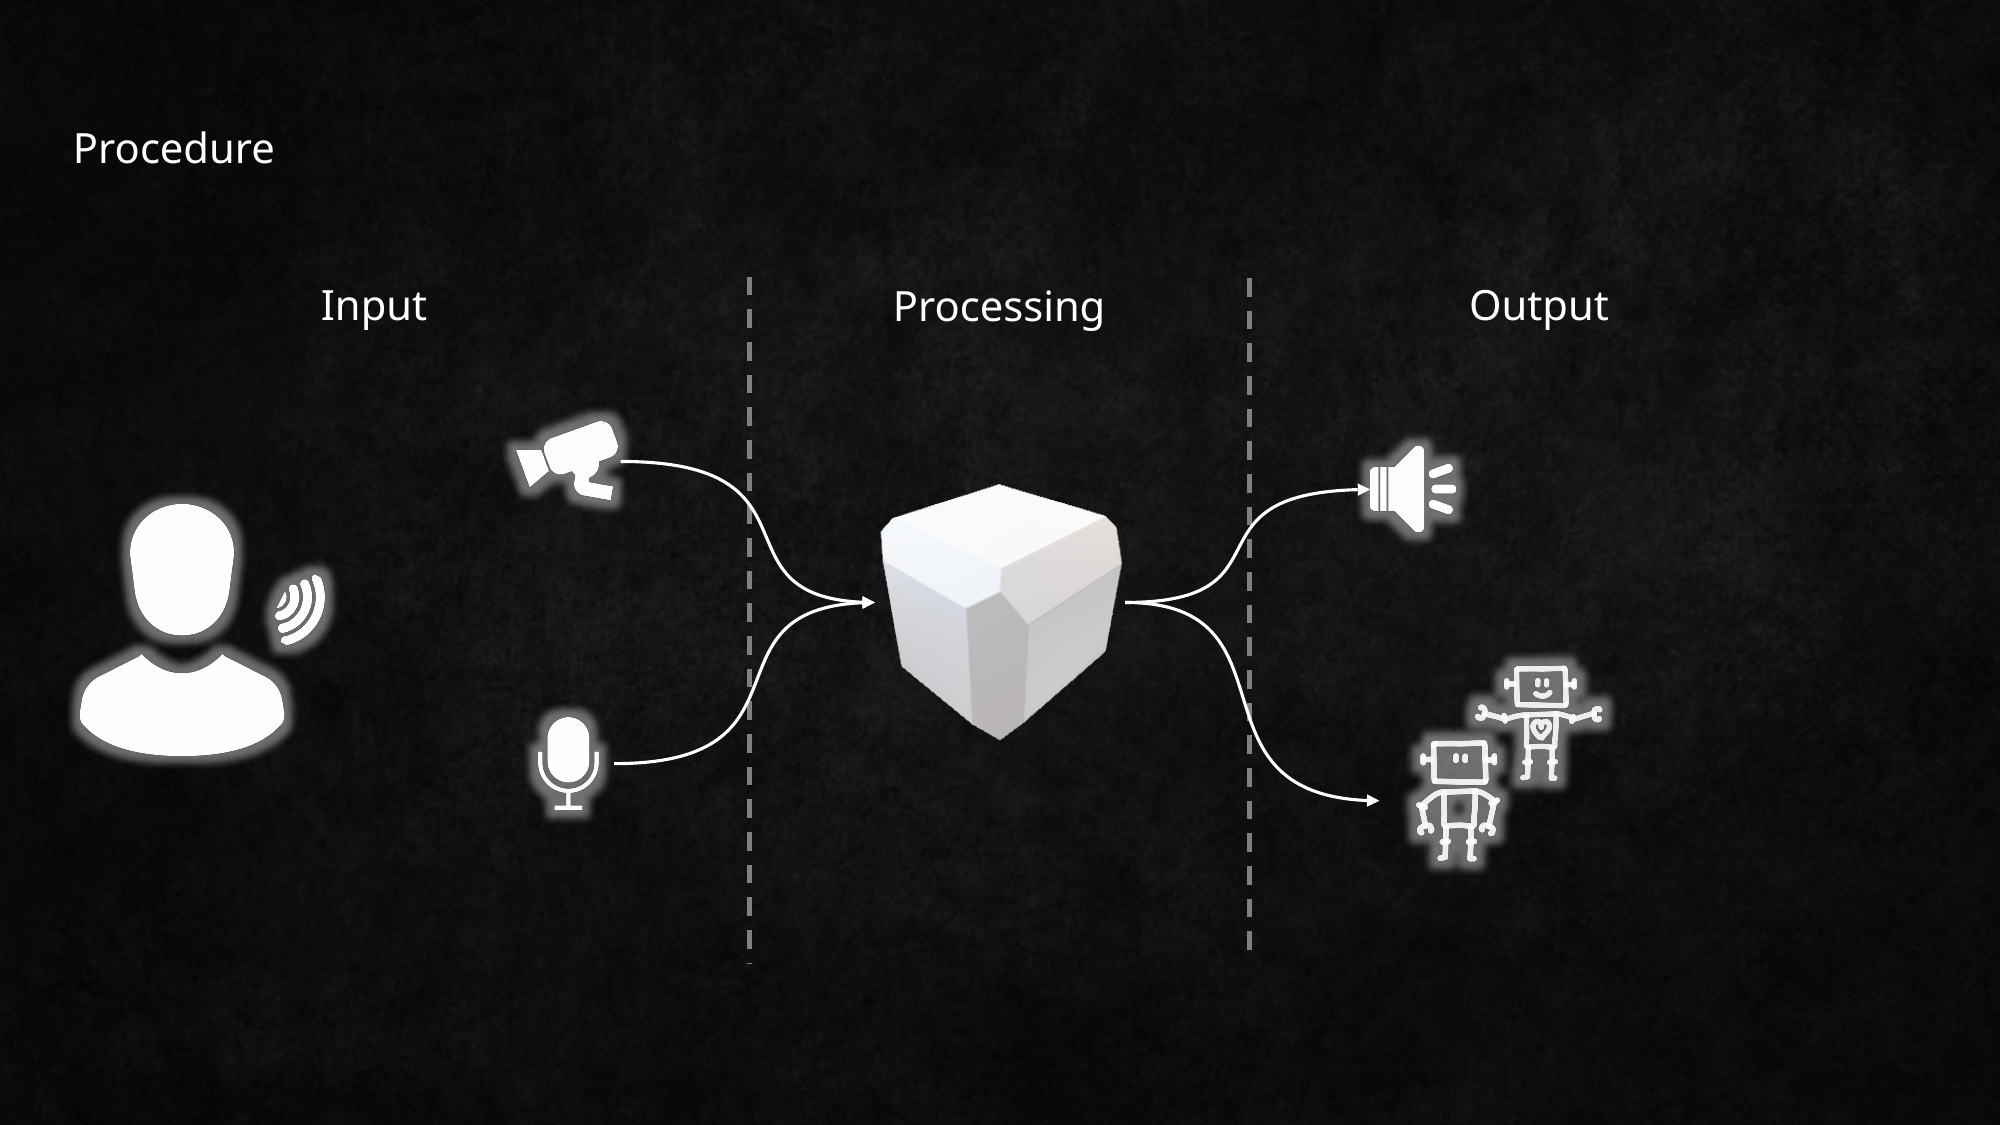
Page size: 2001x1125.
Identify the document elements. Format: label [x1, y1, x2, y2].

text_box [614, 602, 875, 764]
text_box [620, 461, 875, 602]
text_box [1125, 489, 1371, 602]
picture [0, 0, 2000, 1125]
text_box [1379, 648, 1614, 880]
text_box [1125, 602, 1380, 801]
